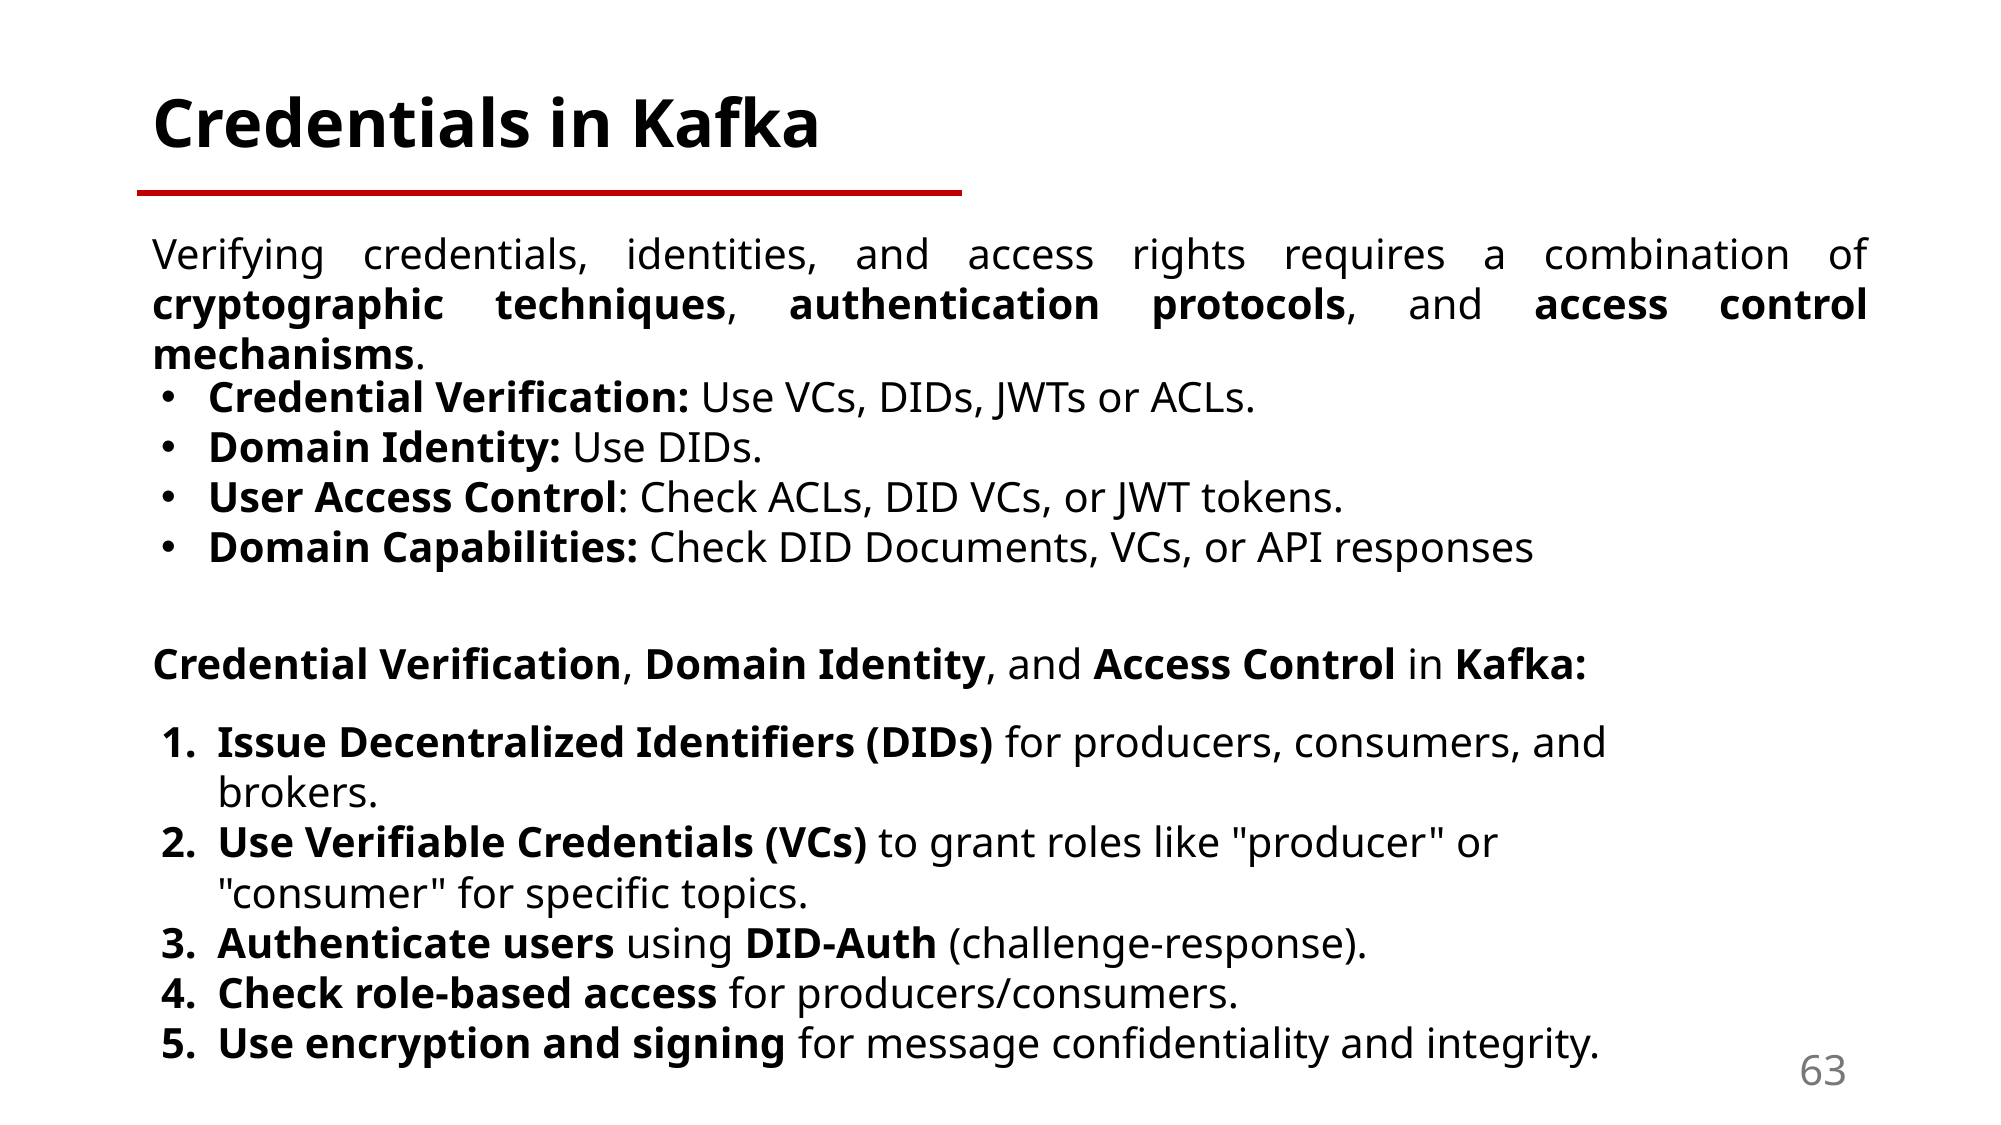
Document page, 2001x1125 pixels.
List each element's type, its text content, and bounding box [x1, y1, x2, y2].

text_box Issue Decentralized Identifiers (DIDs) for producers, consumers, and brokers. Use Verifiable Credentials (VCs) to grant roles like "producer" or "consumer" for specific topics. Authenticate users using DID-Auth (challenge-response). Check role-based access for producers/consumers. Use encryption and signing for message confidentiality and integrity. [146, 708, 1752, 1074]
text_box Verifying credentials, identities, and access rights requires a combination of cryptographic techniques, authentication protocols, and access control mechanisms. [137, 220, 1884, 385]
text_box Credential Verification: Use VCs, DIDs, JWTs or ACLs. Domain Identity: Use DIDs. User Access Control: Check ACLs, DID VCs, or JWT tokens. Domain Capabilities: Check DID Documents, VCs, or API responses [146, 385, 1604, 579]
slide_number 63 [1412, 1042, 1863, 1103]
title Credentials in Kafka [137, 59, 1863, 193]
text_box Credential Verification, Domain Identity, and Access Control in Kafka: [137, 630, 1744, 696]
